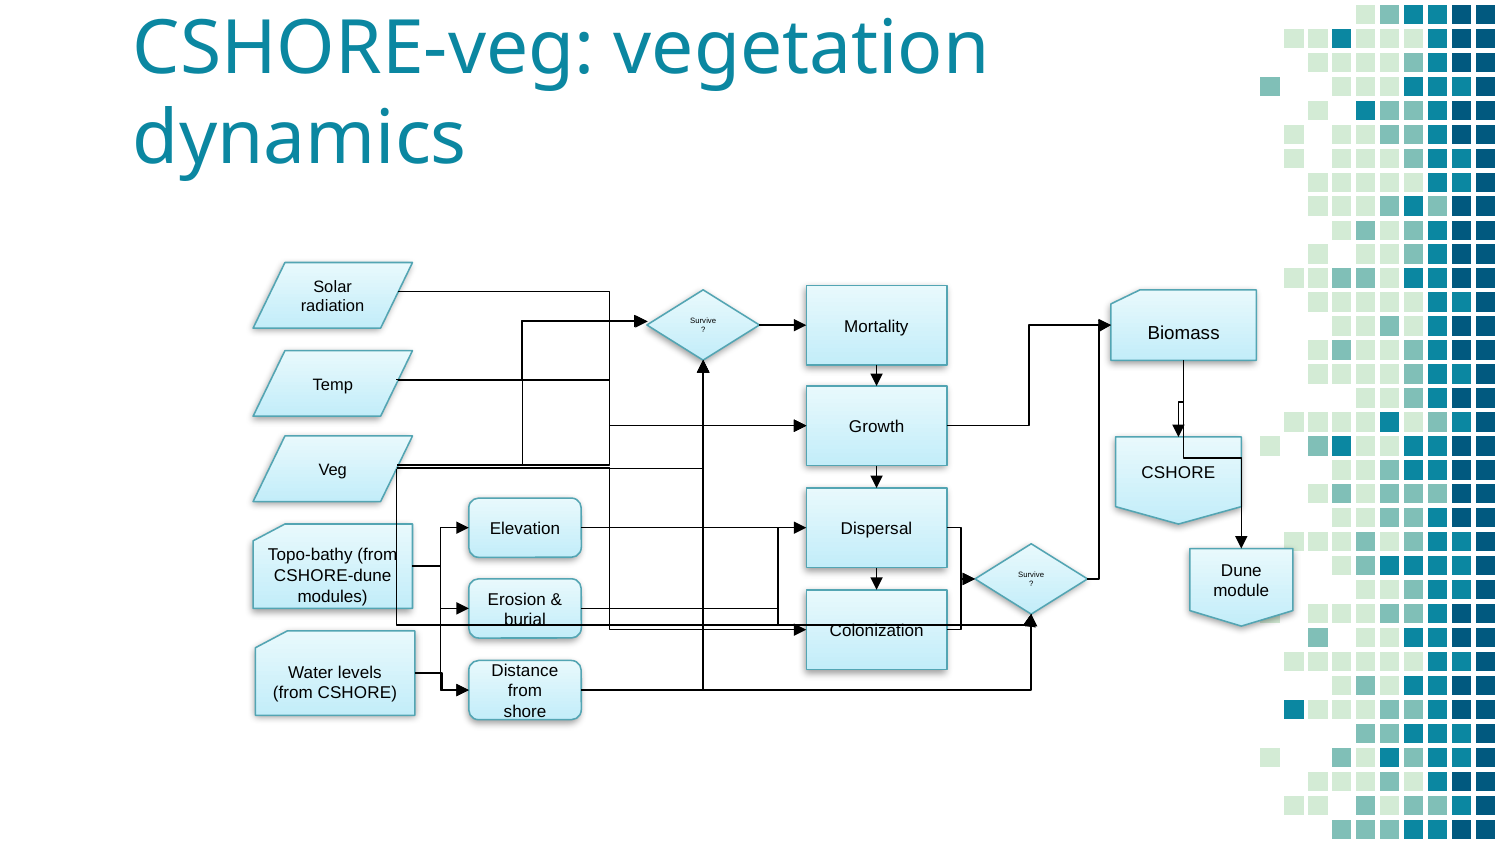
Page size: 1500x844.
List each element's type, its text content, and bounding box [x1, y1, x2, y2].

text_box Water levels (from CSHORE) [254, 630, 407, 717]
text_box Temp [252, 349, 390, 417]
text_box Solar radiation [252, 261, 414, 329]
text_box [946, 289, 1294, 627]
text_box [412, 699, 582, 720]
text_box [397, 291, 879, 465]
text_box Topo-bathy (from CSHORE-dune modules) [252, 523, 390, 610]
text_box Veg [252, 435, 390, 503]
title CSHORE-veg: vegetation dynamics [117, 52, 1227, 194]
text_box Mortality [806, 285, 948, 366]
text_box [396, 468, 1088, 691]
text_box Growth [883, 385, 941, 466]
